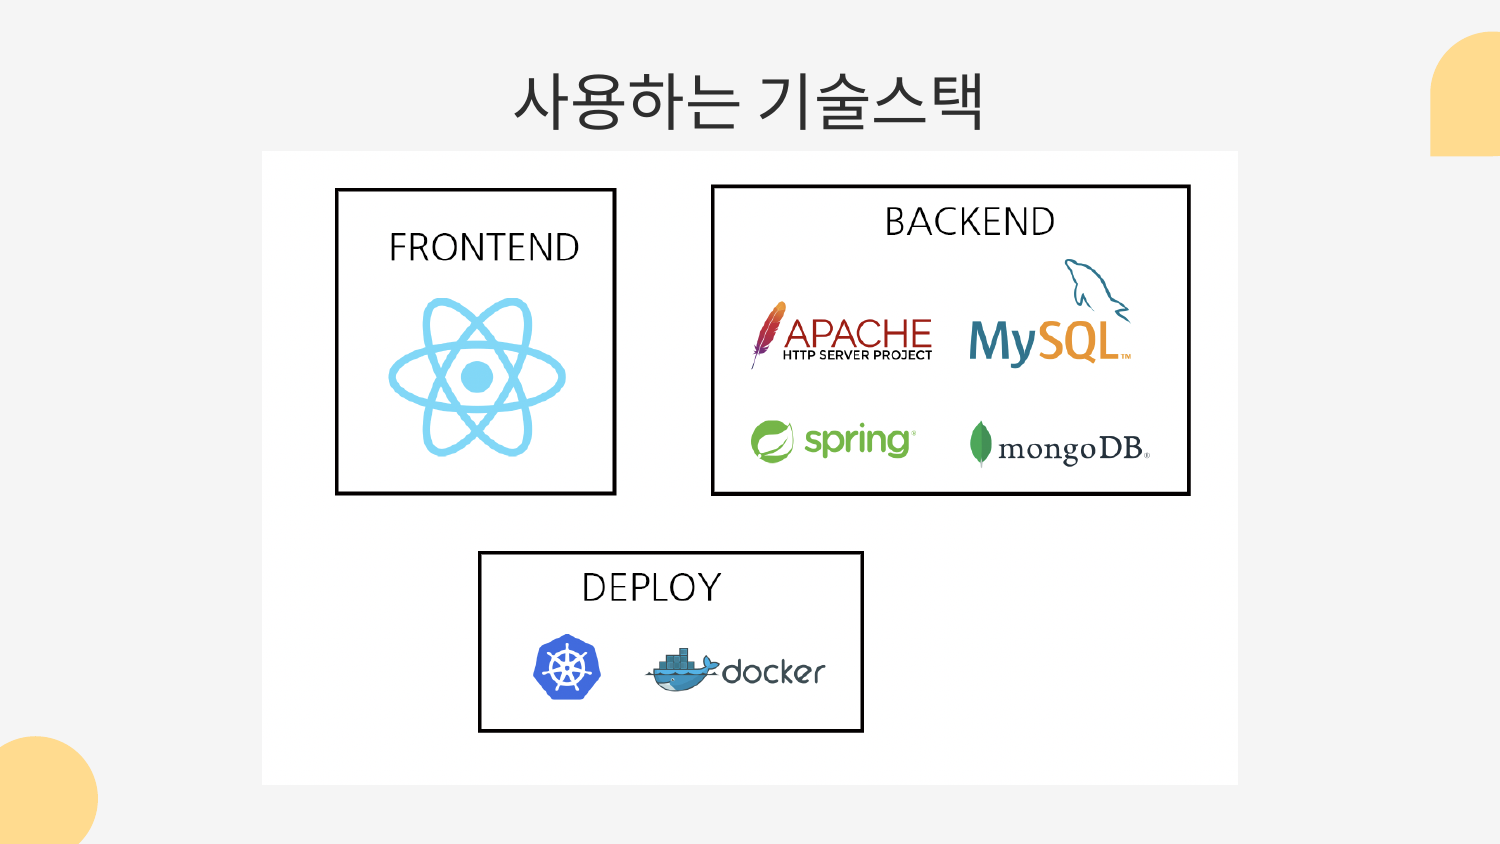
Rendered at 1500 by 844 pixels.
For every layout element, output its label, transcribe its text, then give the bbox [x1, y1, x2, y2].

picture [262, 150, 1238, 786]
title 사용하는 기술스택 [224, 47, 1276, 152]
